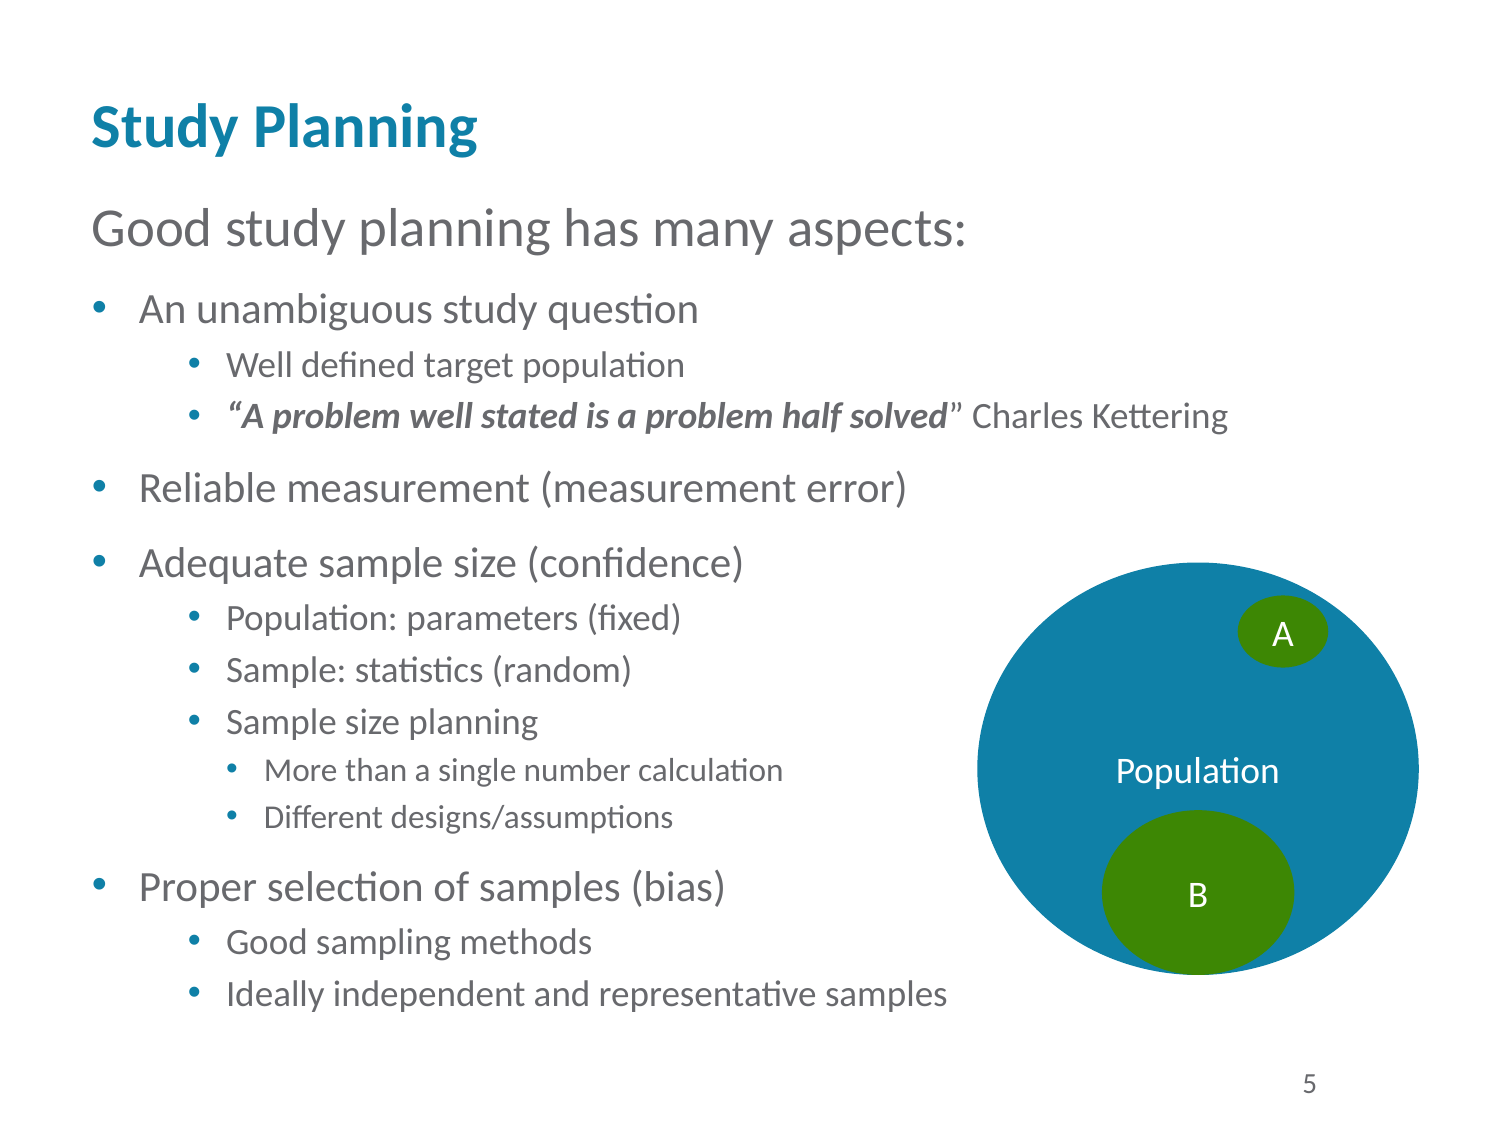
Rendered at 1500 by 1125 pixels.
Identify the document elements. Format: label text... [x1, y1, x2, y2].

title Study Planning [76, 66, 1427, 179]
list Good study planning has many aspects: An unambiguous study question Well defined target population “A problem well stated is a problem half solved” Charles Kettering Reliable measurement (measurement error) Adequate sample size (confidence) Population: parameters (fixed) Sample: statistics (random) Sample size planning More than a single number calculation Different designs/assumptions Proper selection of samples (bias) Good sampling methods Ideally independent and representative samples [76, 184, 1427, 1025]
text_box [976, 561, 1420, 976]
slide_number 5 [1287, 1057, 1425, 1096]
